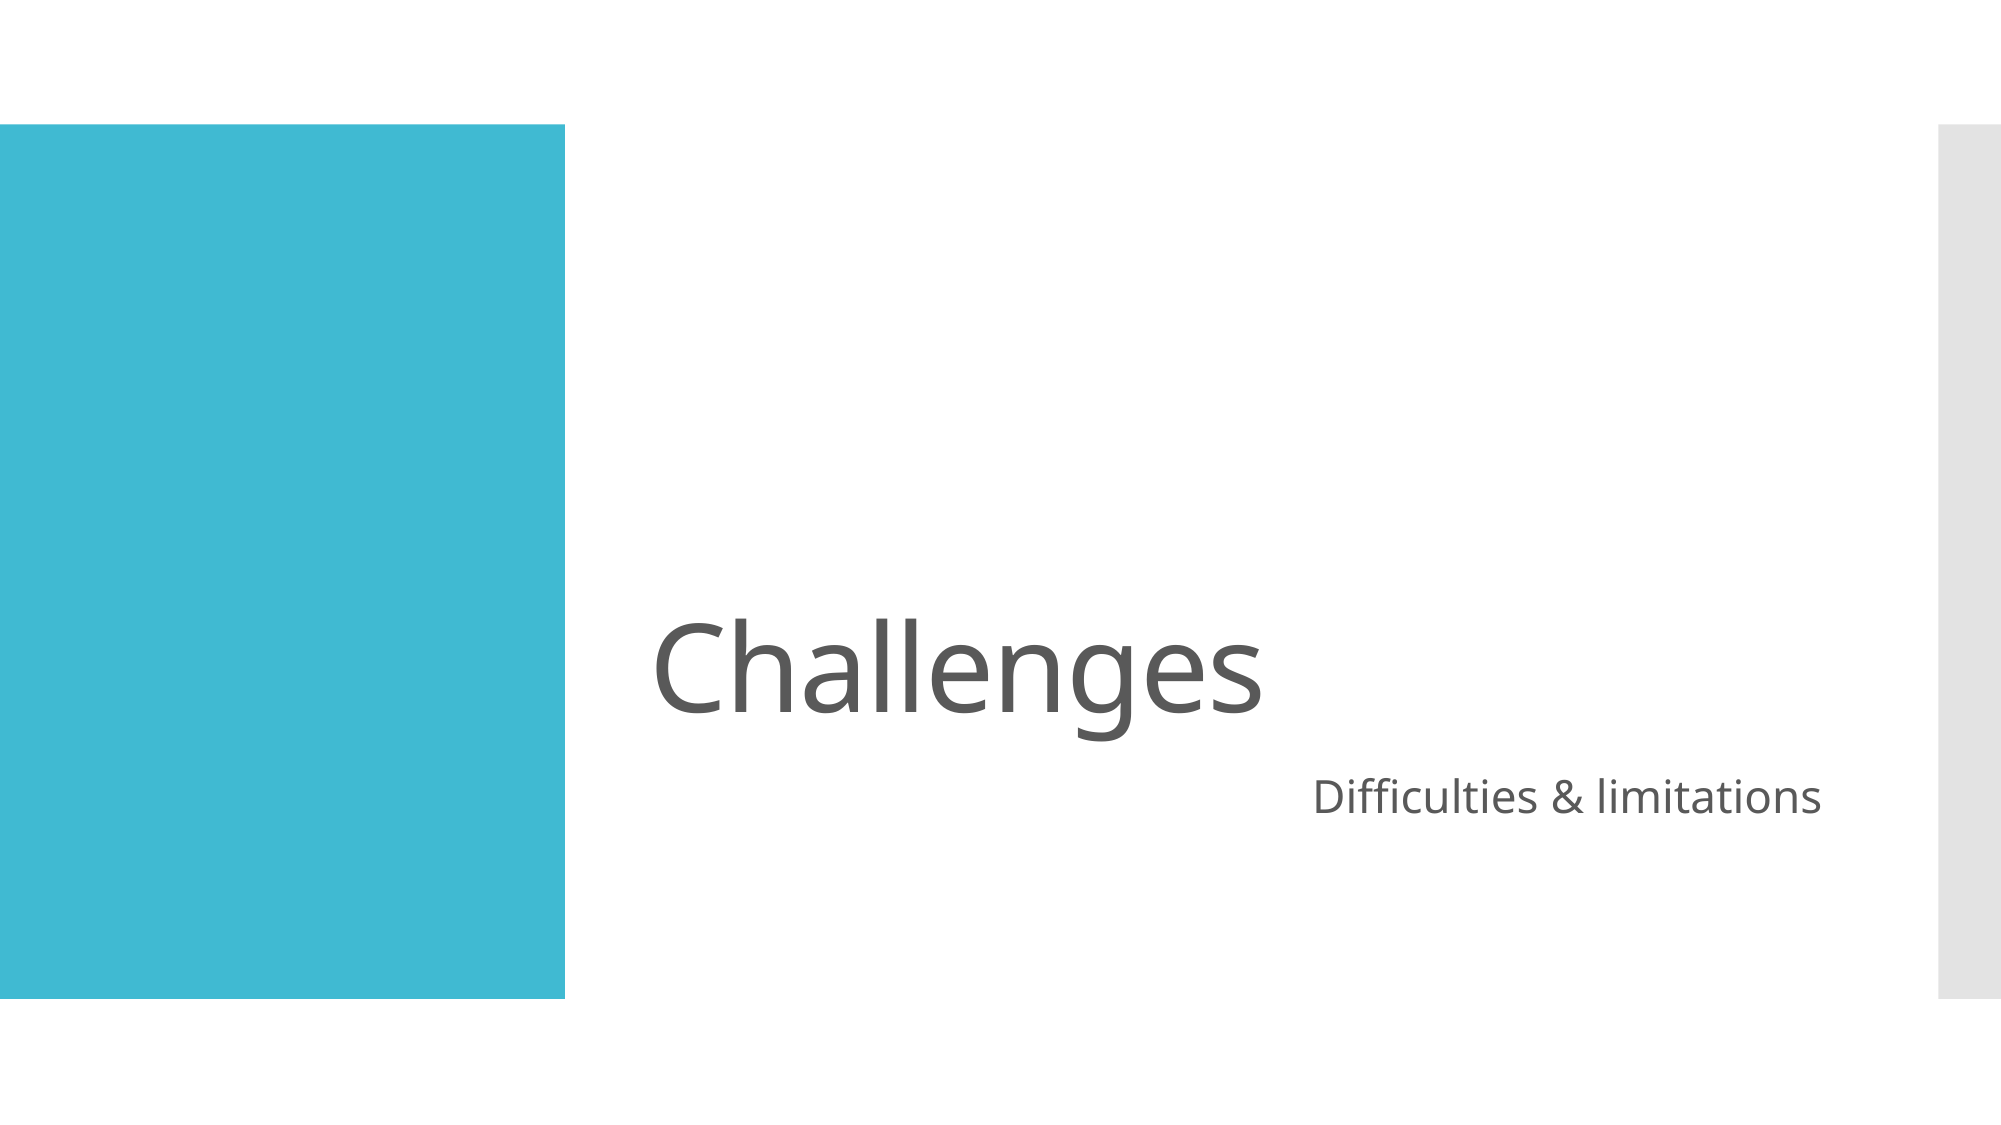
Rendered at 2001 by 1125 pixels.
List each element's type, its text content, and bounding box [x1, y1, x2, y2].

list Difficulties & limitations [637, 766, 1838, 917]
title Challenges [634, 213, 1835, 747]
